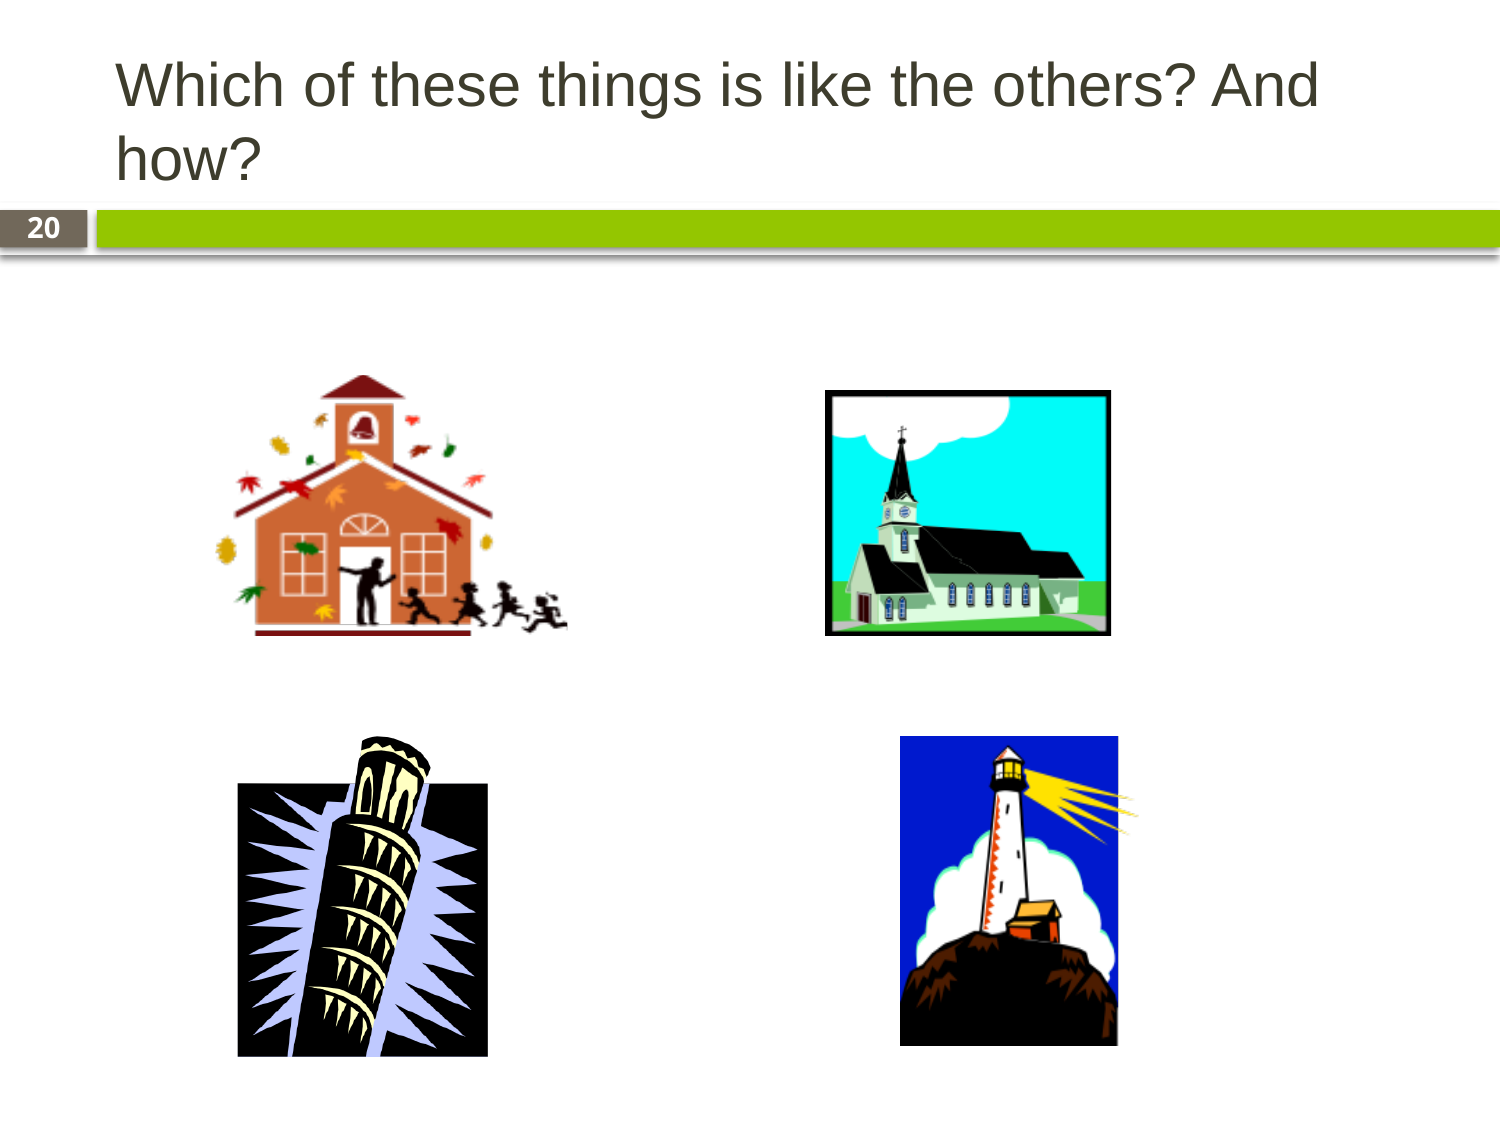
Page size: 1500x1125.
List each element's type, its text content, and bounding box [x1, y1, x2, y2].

title Which of these things is like the others? And how? [100, 37, 1438, 200]
slide_number 20 [0, 208, 88, 249]
picture [215, 374, 568, 636]
picture [899, 735, 1140, 1046]
picture [824, 389, 1112, 636]
picture [237, 735, 489, 1058]
